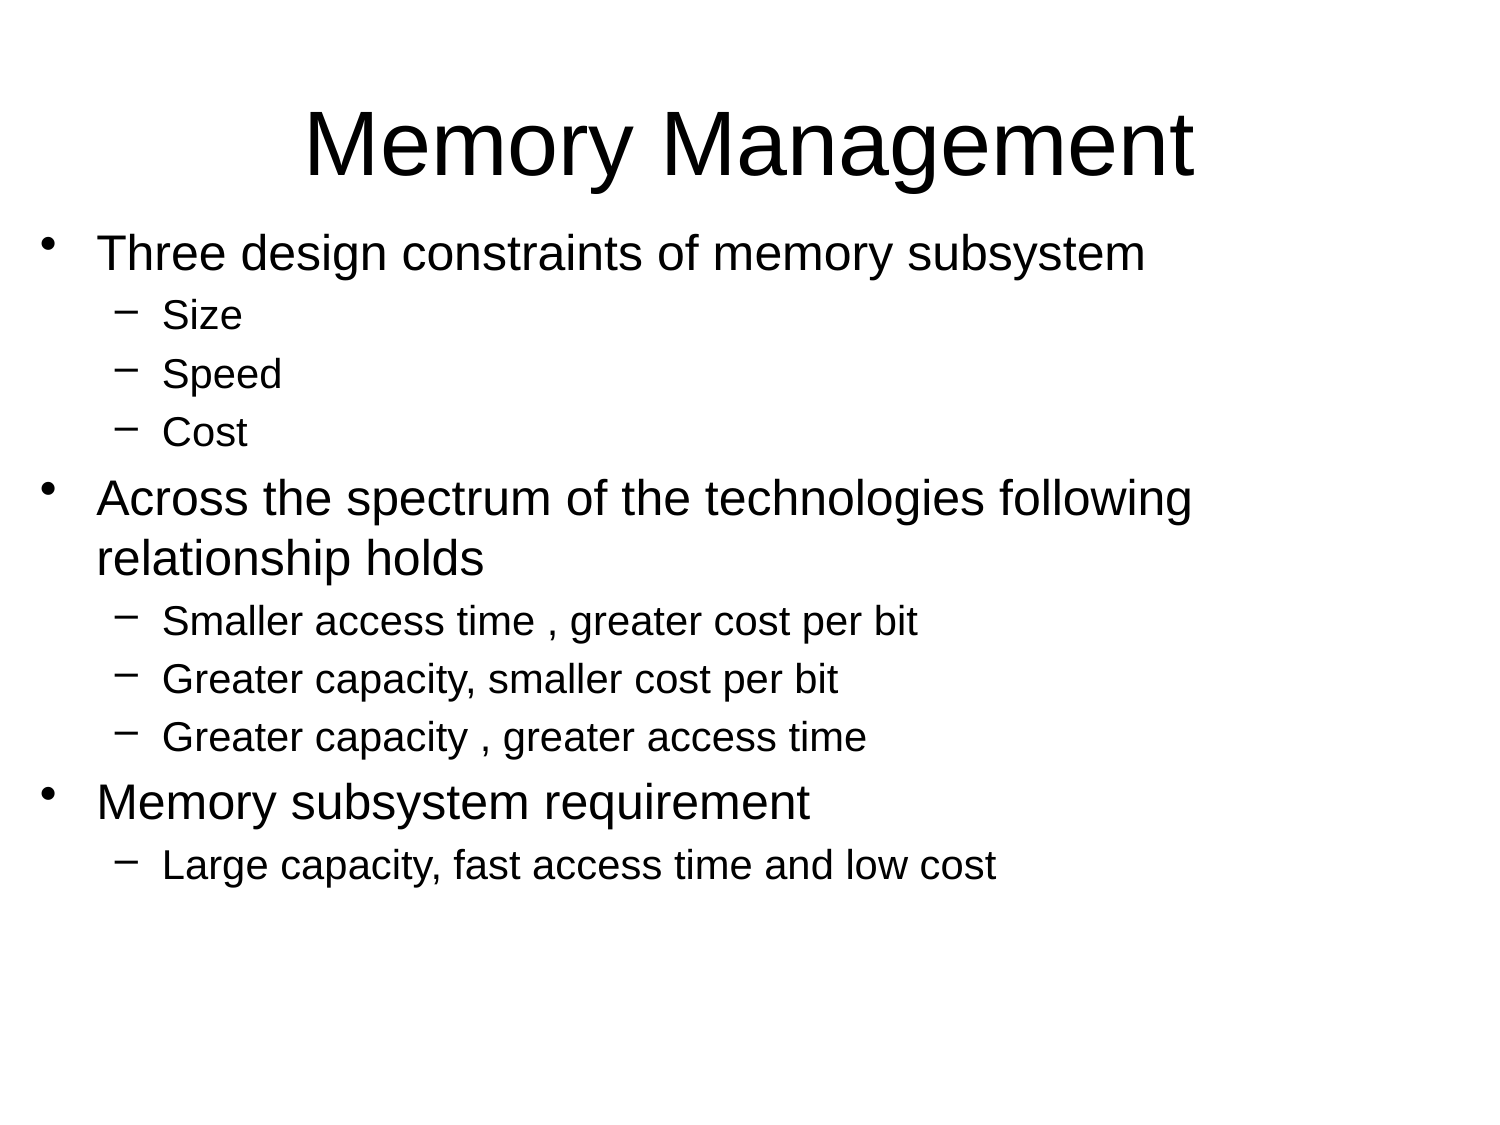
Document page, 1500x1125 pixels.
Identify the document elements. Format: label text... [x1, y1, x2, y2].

title Memory Management [74, 44, 1426, 212]
list Three design constraints of memory subsystem Size Speed Cost Across the spectrum of the technologies following relationship holds Smaller access time , greater cost per bit Greater capacity, smaller cost per bit Greater capacity , greater access time Memory subsystem requirement Large capacity, fast access time and low cost [24, 212, 1476, 1076]
